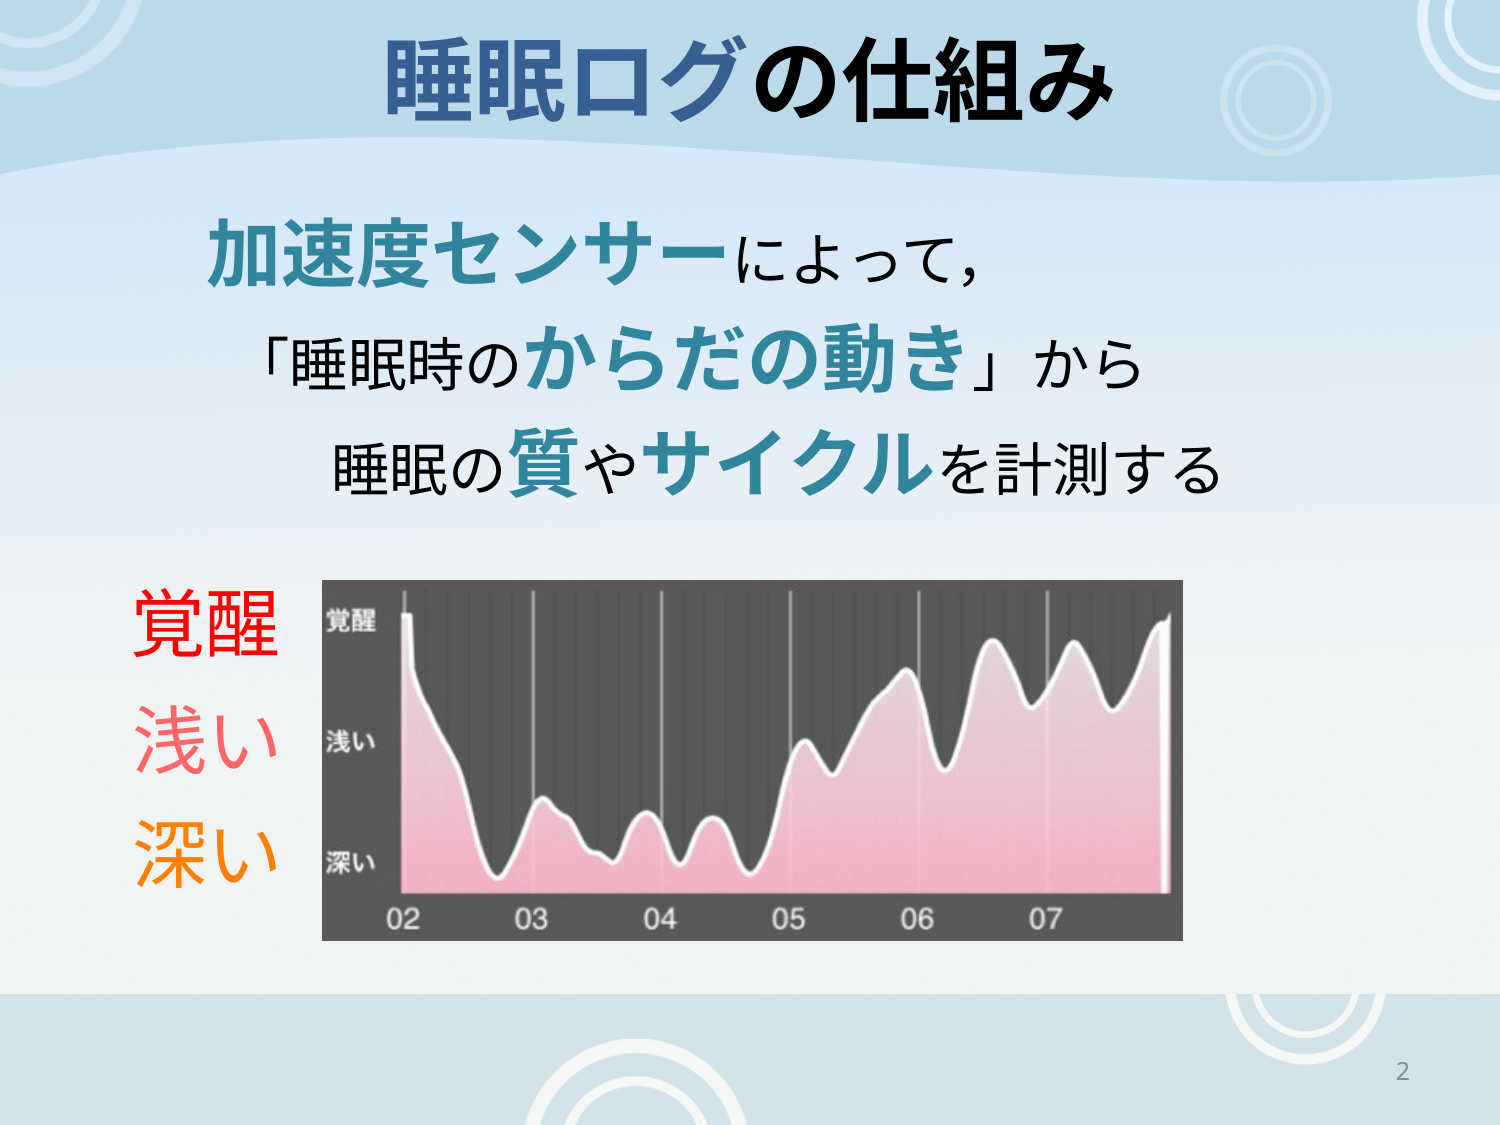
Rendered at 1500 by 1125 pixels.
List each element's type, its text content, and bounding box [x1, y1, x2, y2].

slide_number 2 [1074, 1042, 1425, 1103]
picture [0, 0, 1500, 1125]
text_box 覚醒 [116, 569, 296, 675]
title 睡眠ログの仕組み [75, 0, 1425, 173]
text_box 深い [118, 799, 298, 905]
list 加速度センサーによって， 「睡眠時のからだの動き」から 睡眠の質やサイクルを計測する [116, 198, 1467, 942]
text_box 浅い [118, 686, 298, 791]
